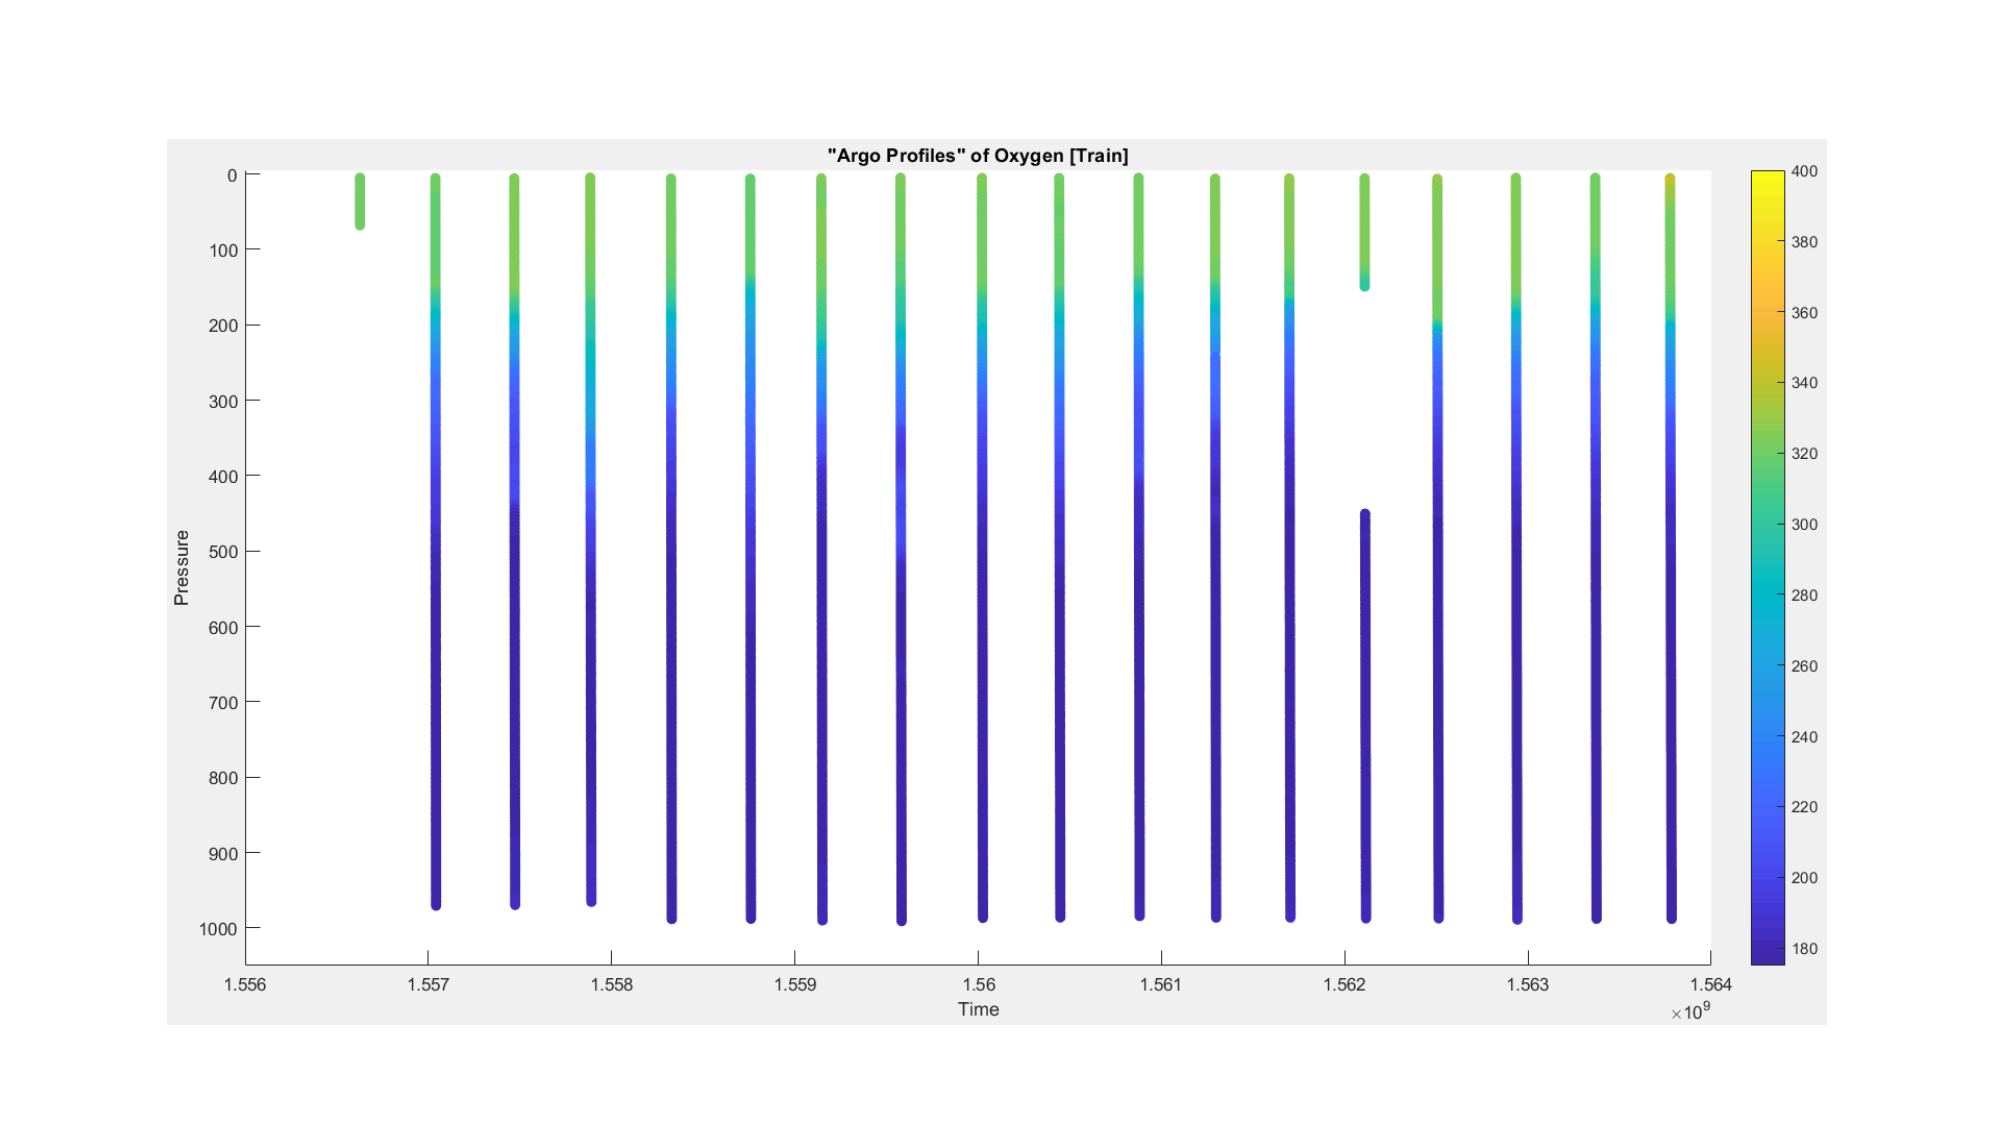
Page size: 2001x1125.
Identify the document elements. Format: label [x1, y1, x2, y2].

picture [167, 139, 1827, 1025]
